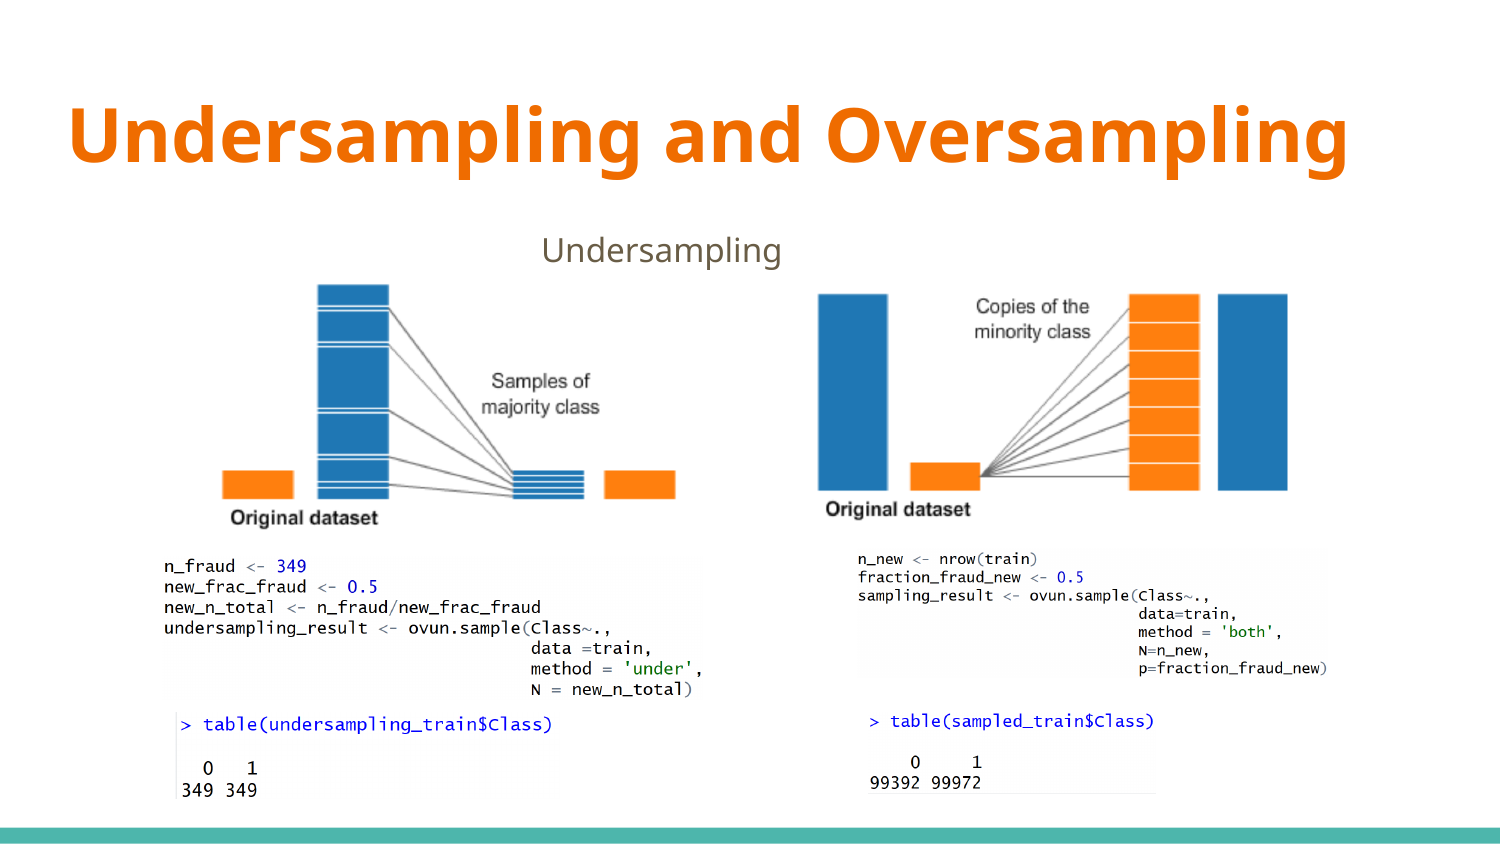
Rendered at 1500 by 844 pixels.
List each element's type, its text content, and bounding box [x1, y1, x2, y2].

picture [867, 712, 1156, 794]
title Undersampling and Oversampling [51, 72, 1449, 189]
picture [809, 276, 1300, 523]
picture [162, 556, 703, 700]
picture [211, 276, 682, 533]
picture [175, 712, 560, 800]
picture [857, 548, 1328, 678]
list Undersampling Oversampling [76, 207, 1342, 750]
